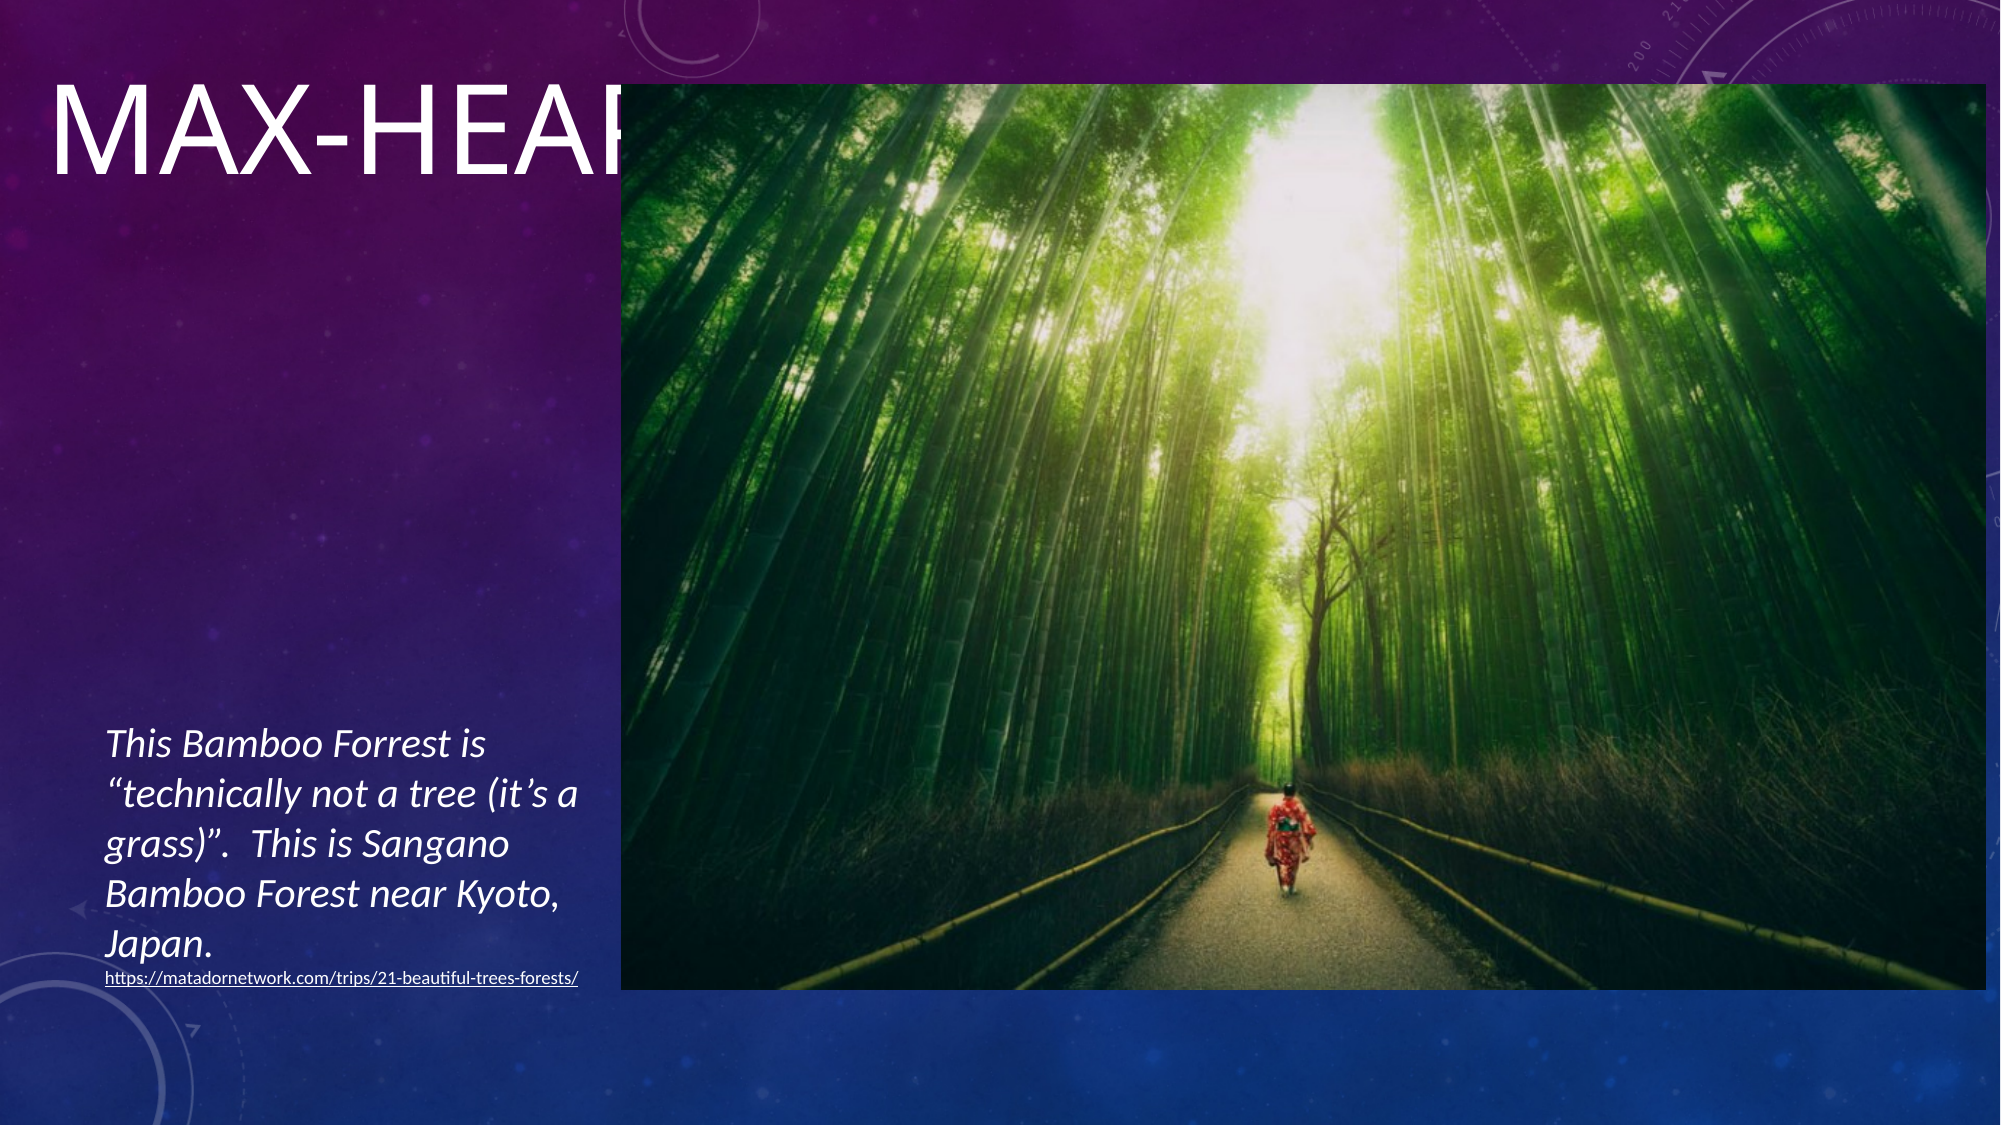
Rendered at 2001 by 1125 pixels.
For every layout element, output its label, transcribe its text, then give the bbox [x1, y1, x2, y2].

text_box This Bamboo Forrest is “technically not a tree (it’s a grass)”. This is Sangano Bamboo Forest near Kyoto, Japan. https://matadornetwork.com/trips/21-beautiful-trees-forests/ [90, 708, 617, 997]
title max-heap [30, 5, 1693, 245]
picture [0, 0, 2001, 1125]
